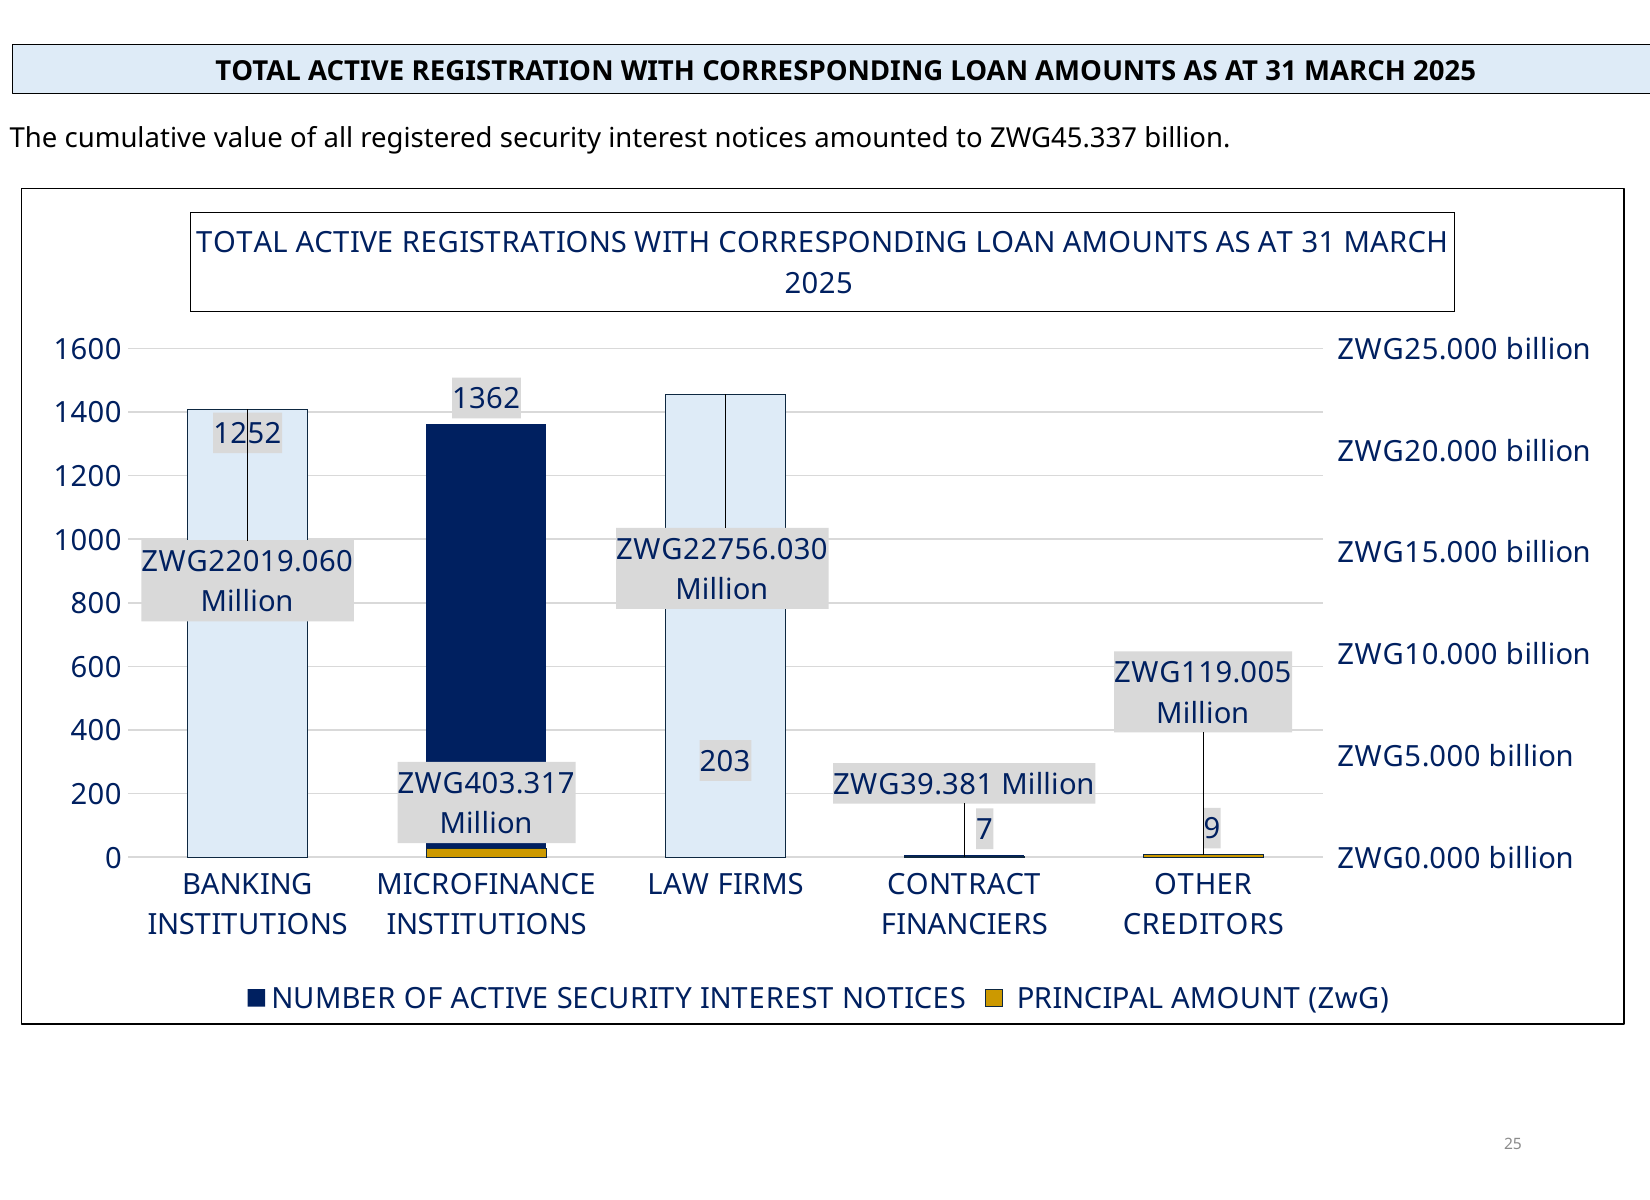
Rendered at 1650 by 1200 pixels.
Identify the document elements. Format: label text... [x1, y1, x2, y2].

title TOTAL ACTIVE REGISTRATION WITH CORRESPONDING LOAN AMOUNTS AS AT 31 MARCH 2025 [12, 44, 1650, 94]
slide_number 25 [1165, 1112, 1537, 1177]
text_box The cumulative value of all registered security interest notices amounted to ZWG45.337 billion. [0, 112, 1590, 161]
chart [20, 187, 1625, 1025]
